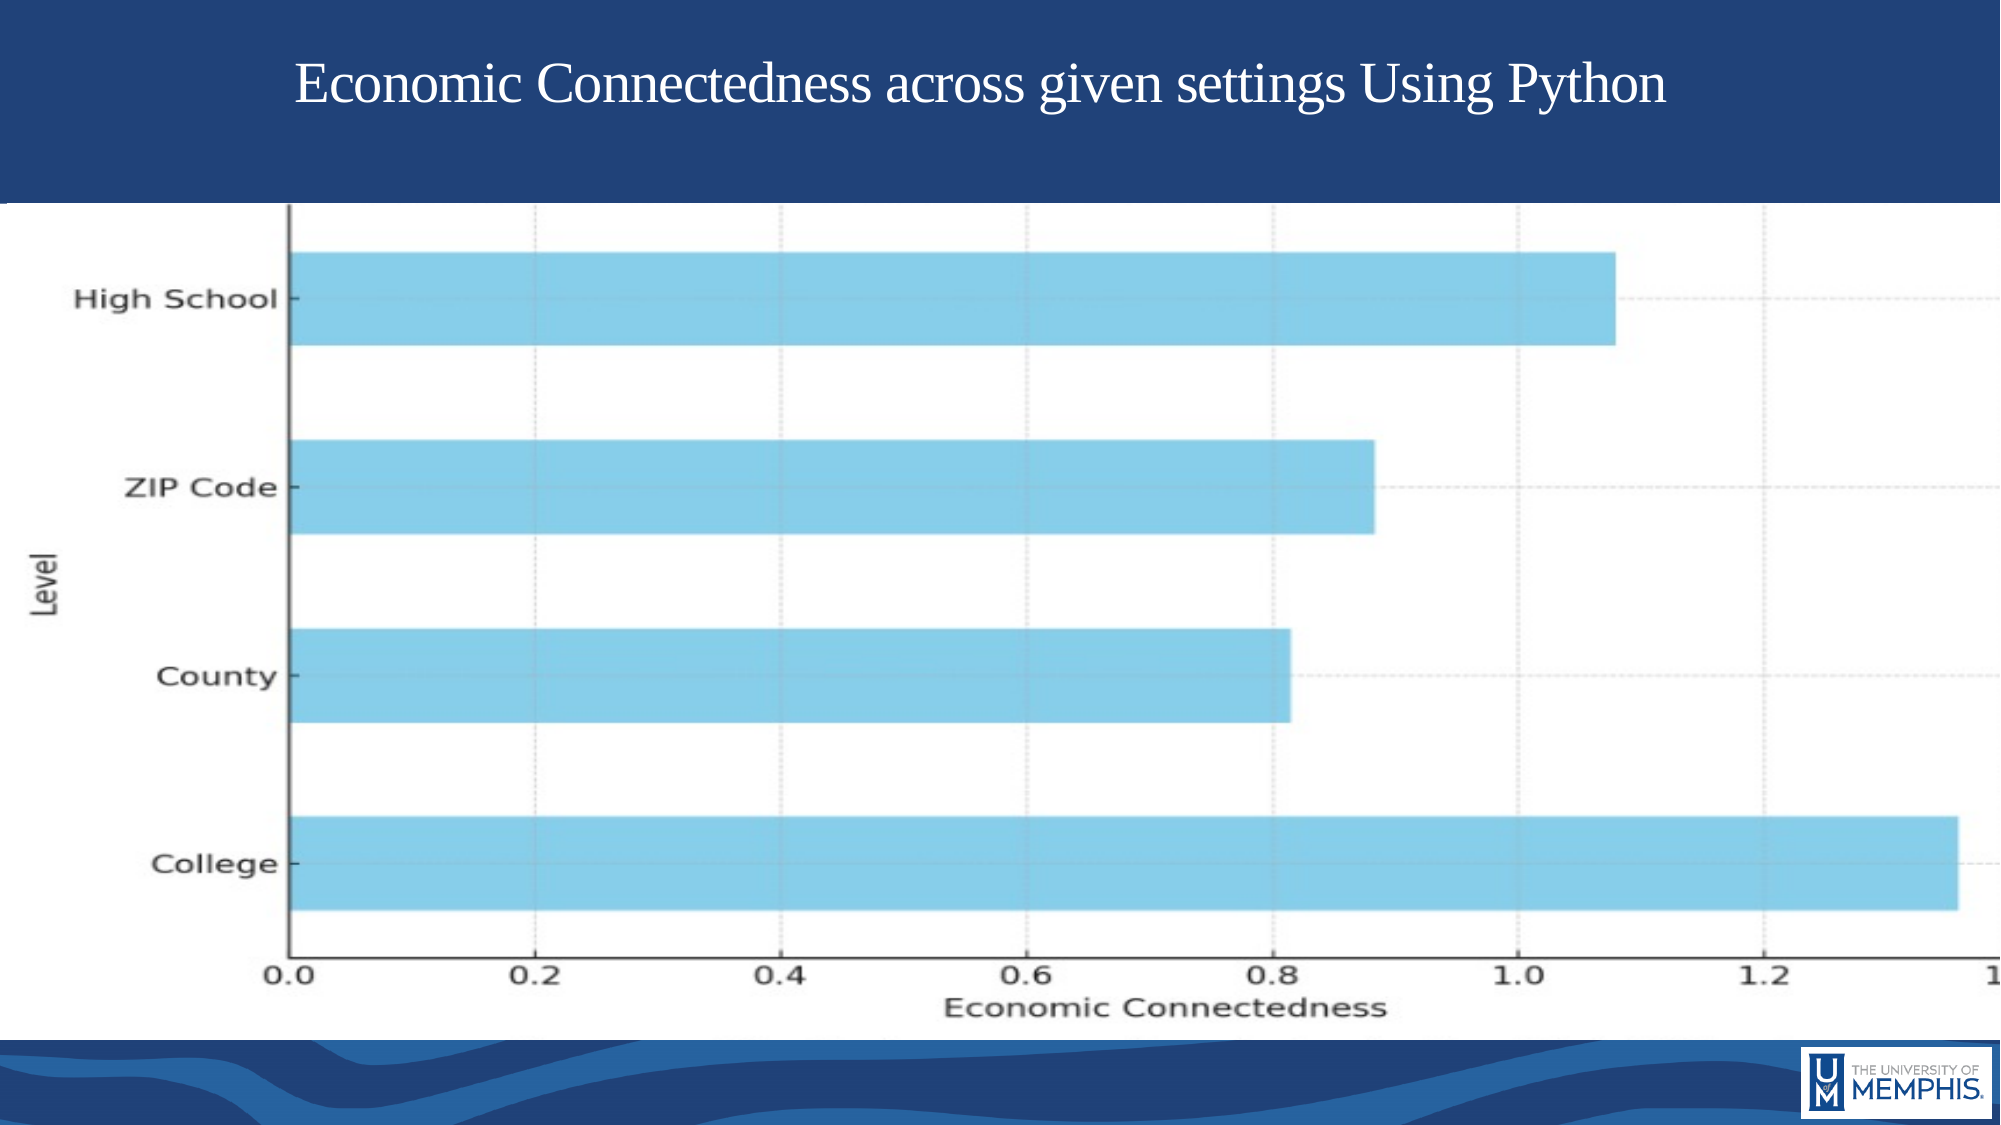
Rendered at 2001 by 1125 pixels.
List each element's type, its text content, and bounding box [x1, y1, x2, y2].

text_box [0, 0, 2000, 203]
picture [0, 203, 2000, 1125]
text_box Economic Connectedness across given settings Using Python [0, 44, 1964, 115]
